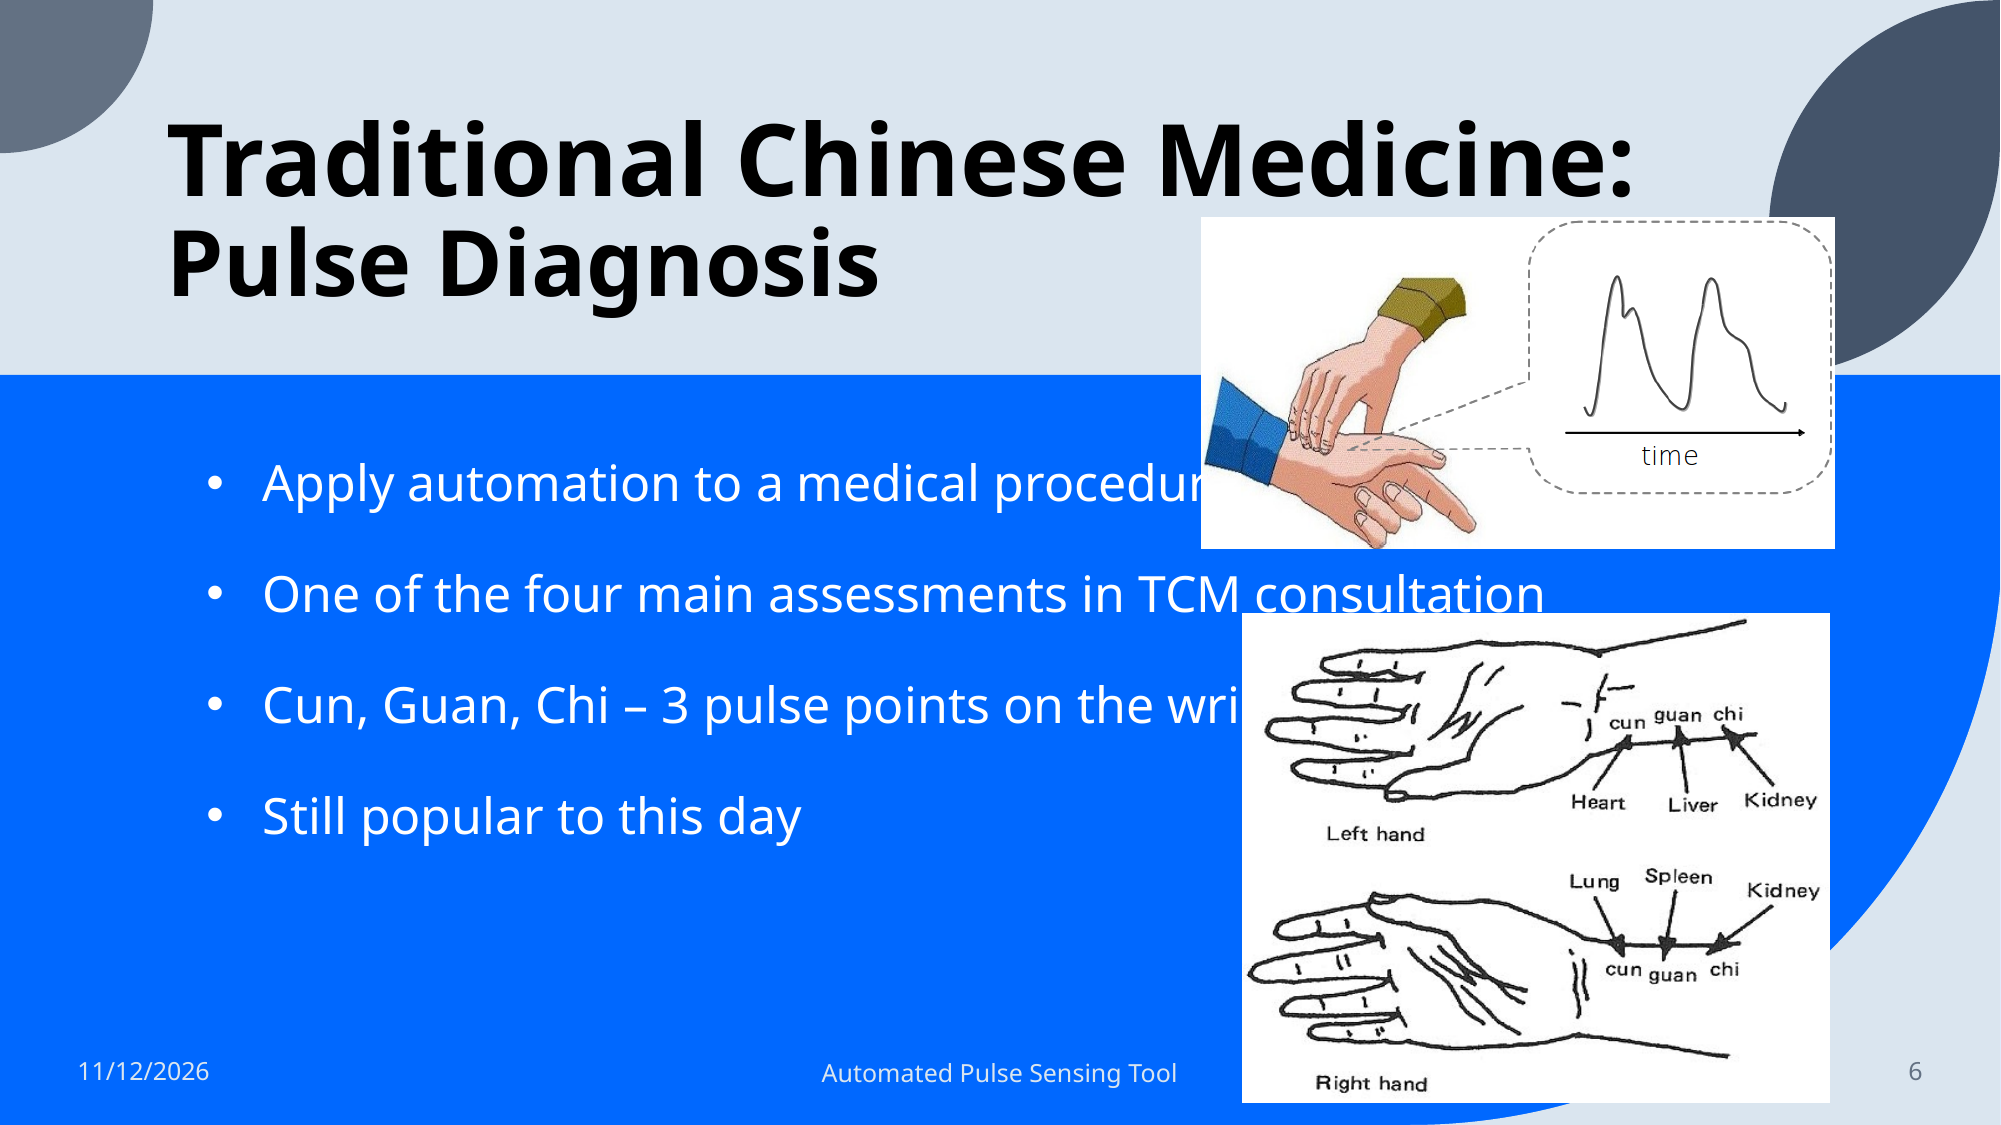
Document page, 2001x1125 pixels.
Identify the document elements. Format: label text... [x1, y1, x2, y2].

title Traditional Chinese Medicine: Pulse Diagnosis [151, 213, 1756, 325]
list Apply automation to a medical procedure One of the four main assessments in TCM consultation Cun, Guan, Chi – 3 pulse points on the wrist Still popular to this day [191, 414, 1796, 979]
picture [1201, 217, 1835, 549]
picture [1242, 613, 1830, 1103]
slide_number 6 [1830, 1042, 1938, 1103]
footer Automated Pulse Sensing Tool [662, 1042, 1242, 1103]
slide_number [62, 1042, 513, 1103]
